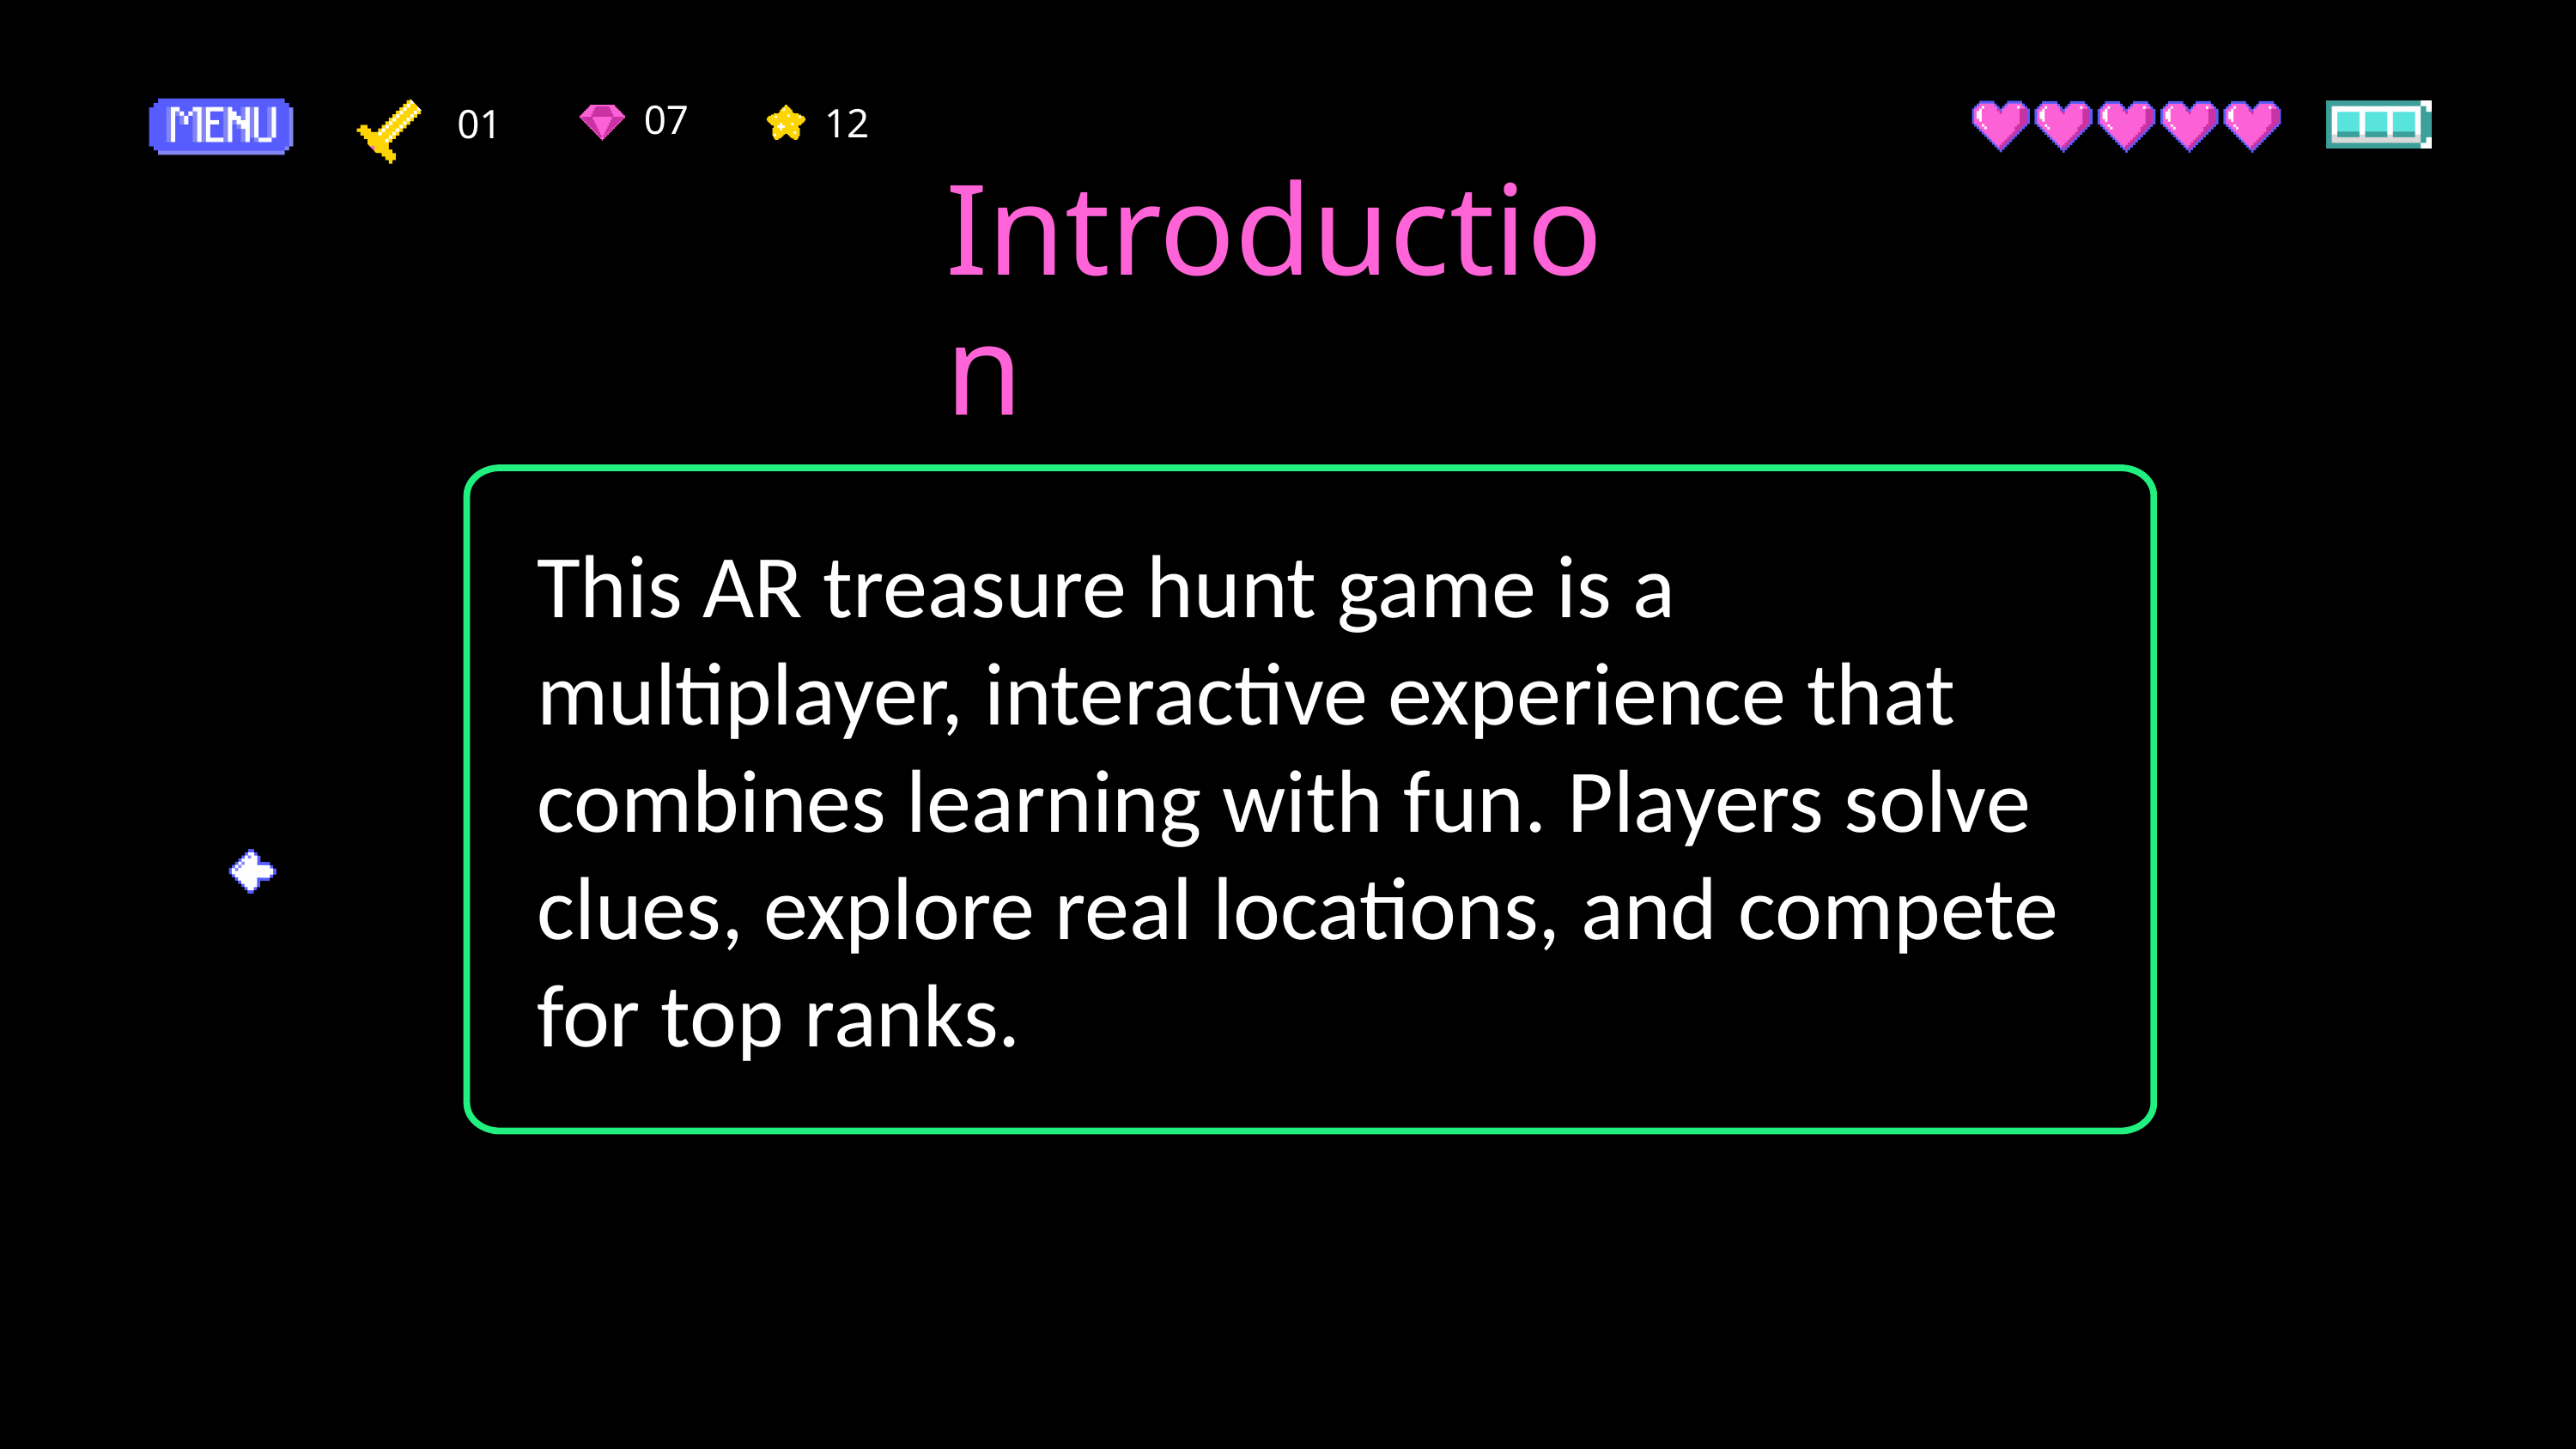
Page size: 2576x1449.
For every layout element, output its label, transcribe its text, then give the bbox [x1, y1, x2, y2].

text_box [766, 102, 889, 149]
picture [2325, 100, 2432, 149]
text_box [228, 849, 276, 894]
text_box [1971, 100, 2281, 153]
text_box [579, 99, 708, 146]
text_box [422, 343, 2154, 1131]
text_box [349, 82, 521, 172]
text_box [144, 94, 298, 160]
text_box Introduction [945, 159, 1631, 340]
